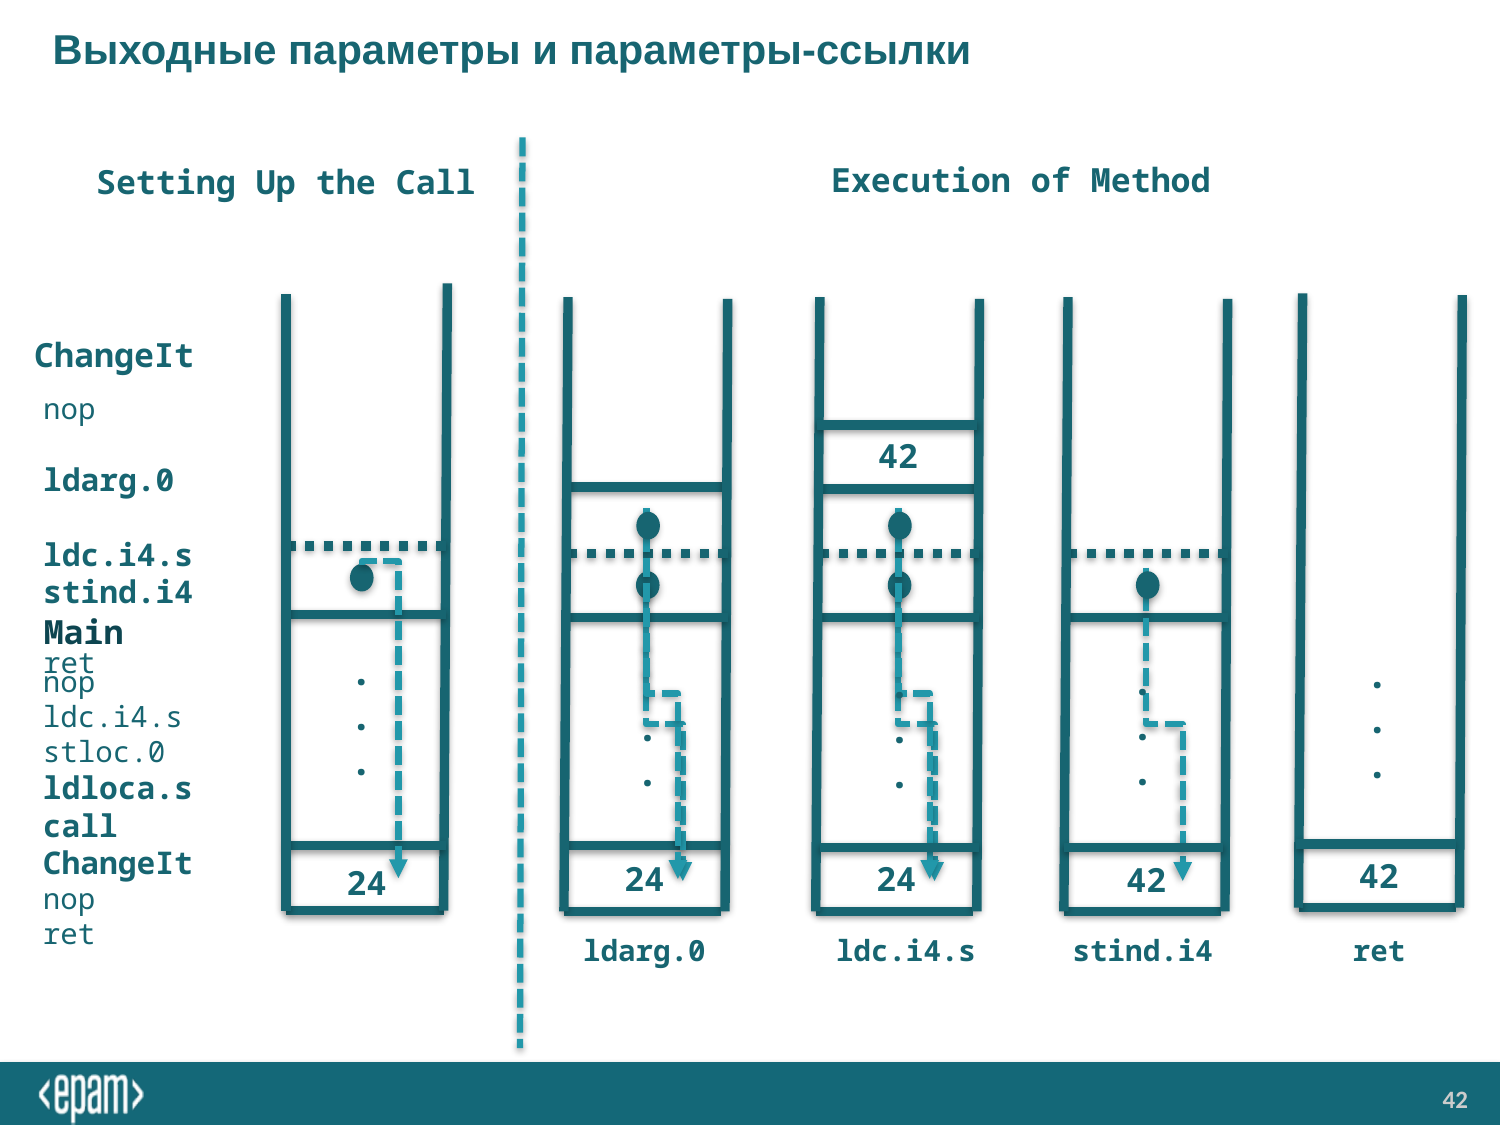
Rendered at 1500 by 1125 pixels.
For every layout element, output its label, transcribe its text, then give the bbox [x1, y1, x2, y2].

picture [38, 1074, 144, 1125]
title Выходные параметры и параметры-ссылки [0, 0, 1500, 95]
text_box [0, 137, 1476, 1049]
